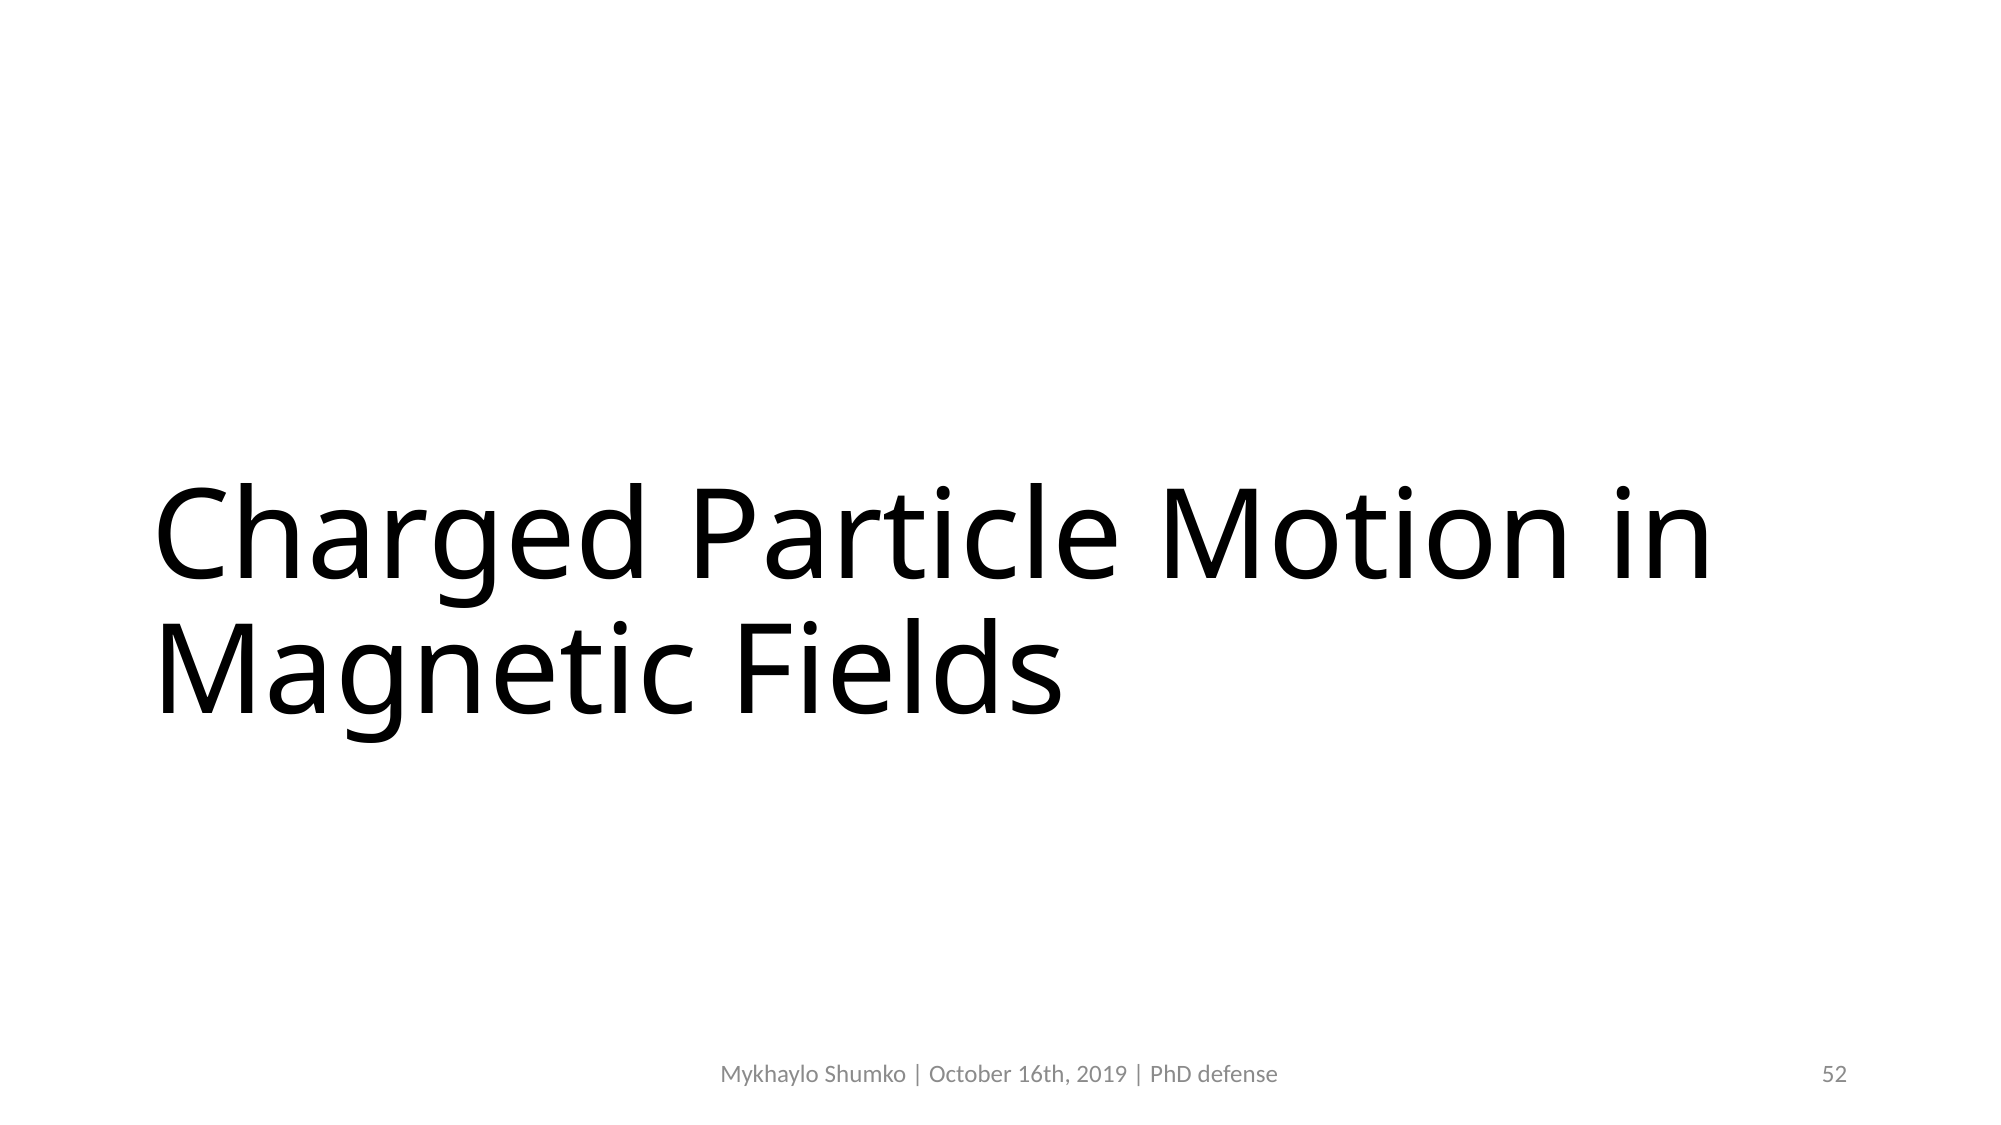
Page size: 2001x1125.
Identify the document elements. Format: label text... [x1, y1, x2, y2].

footer Mykhaylo Shumko | October 16th, 2019 | PhD defense [662, 1042, 1338, 1103]
slide_number 52 [1412, 1042, 1863, 1103]
title Charged Particle Motion in Magnetic Fields [136, 280, 1862, 749]
